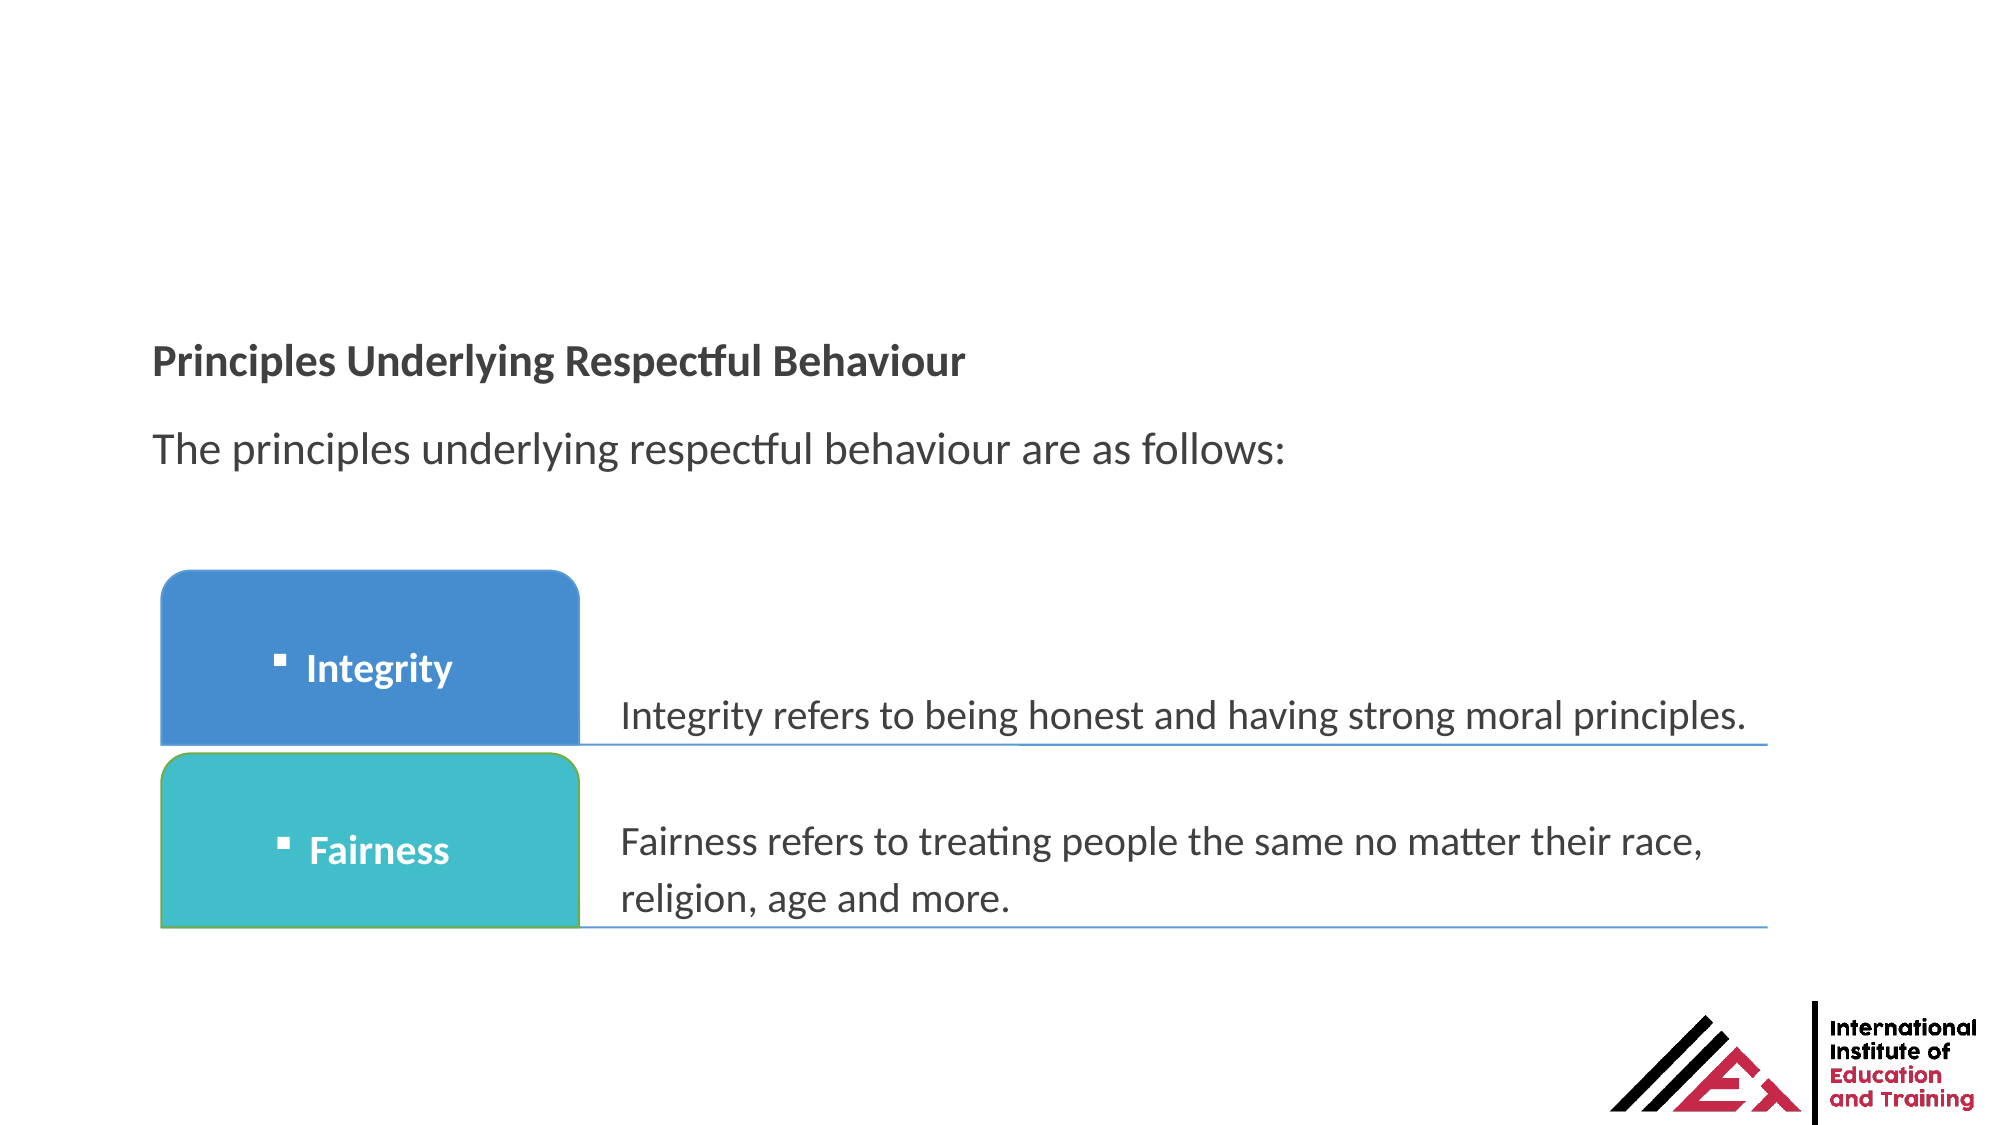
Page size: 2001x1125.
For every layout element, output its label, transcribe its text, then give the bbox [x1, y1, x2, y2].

picture [1609, 1001, 1976, 1125]
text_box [161, 487, 1768, 1011]
list Principles Underlying Respectful Behaviour The principles underlying respectful behaviour are as follows: [137, 316, 1793, 1030]
